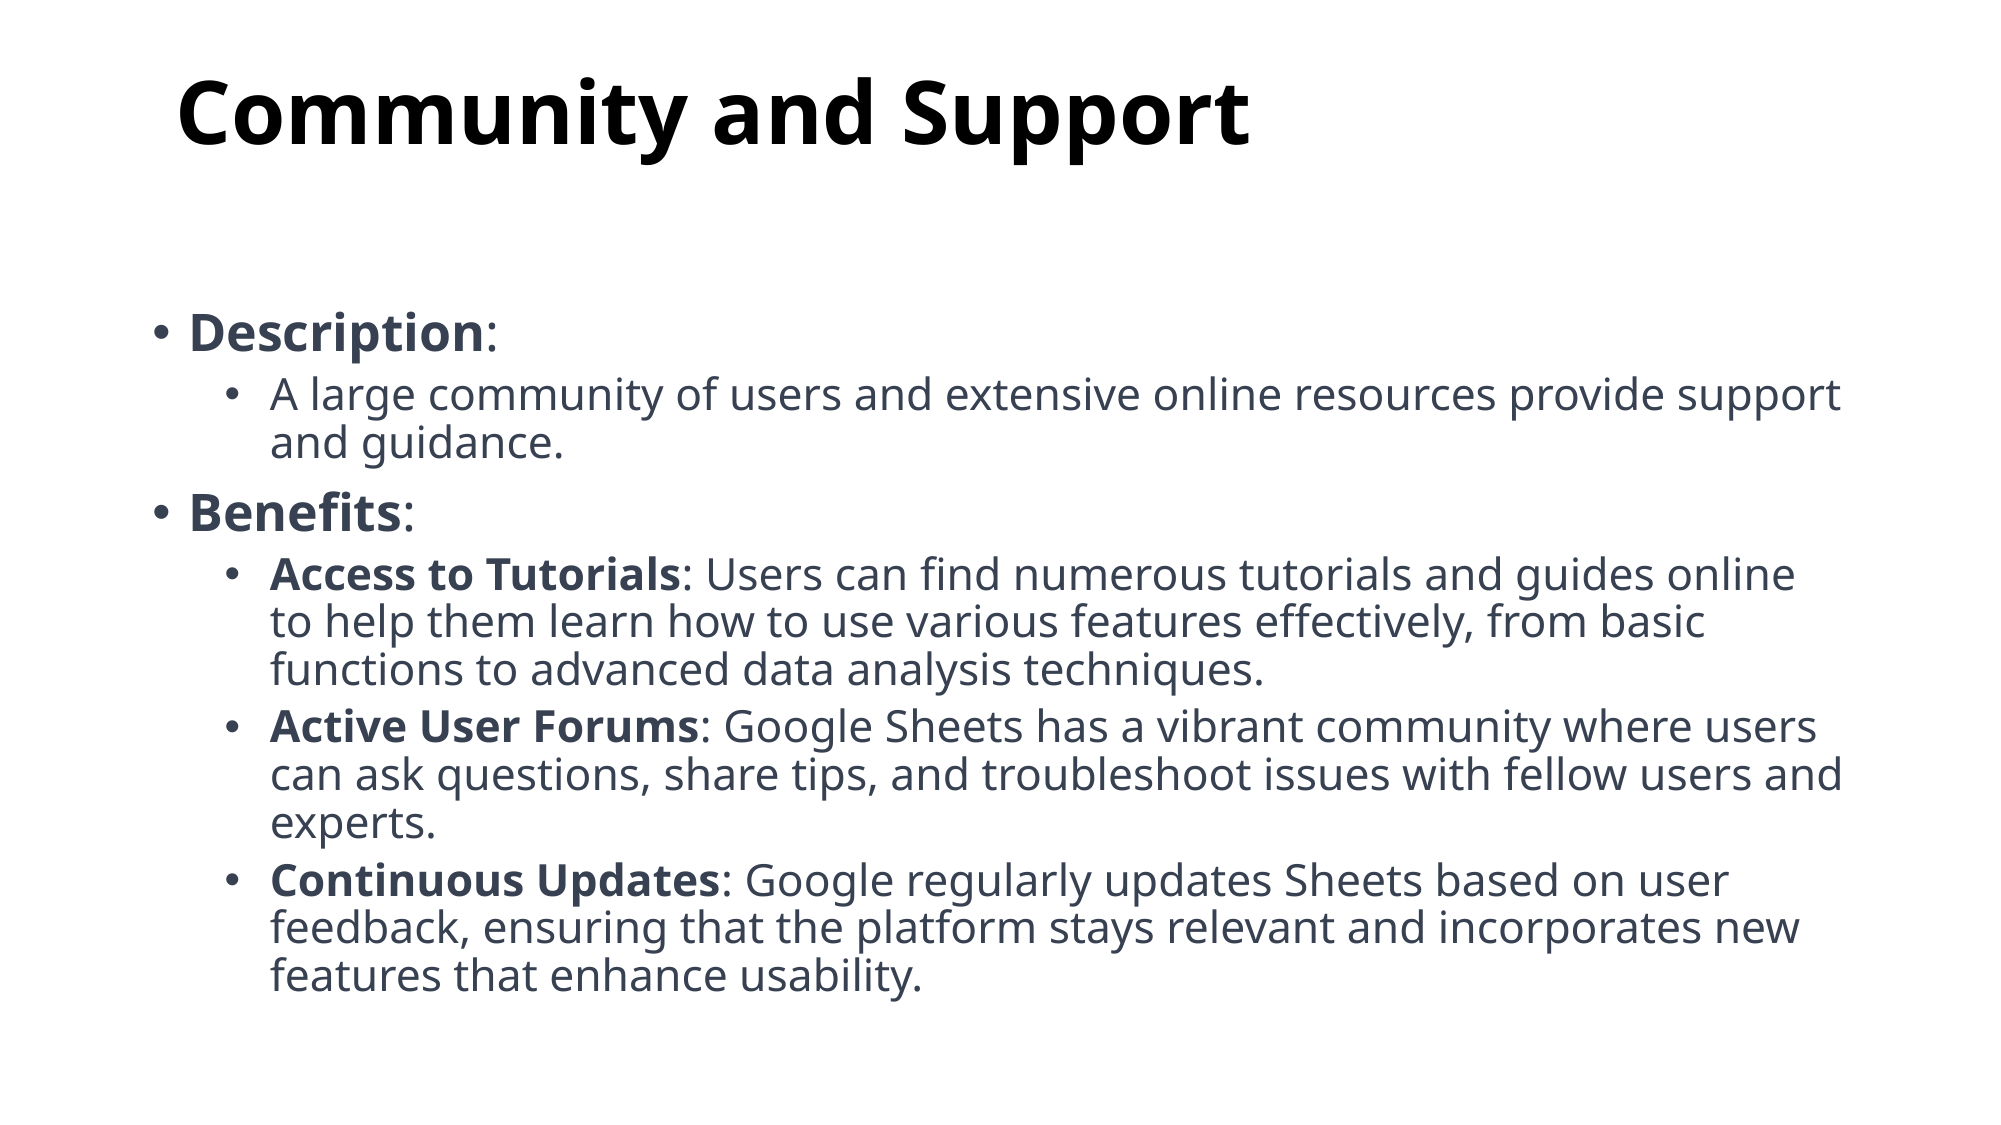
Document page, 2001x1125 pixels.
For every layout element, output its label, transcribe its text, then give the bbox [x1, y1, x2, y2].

title Community and Support [137, 59, 1863, 278]
list Description: A large community of users and extensive online resources provide support and guidance. Benefits: Access to Tutorials: Users can find numerous tutorials and guides online to help them learn how to use various features effectively, from basic functions to advanced data analysis techniques. Active User Forums: Google Sheets has a vibrant community where users can ask questions, share tips, and troubleshoot issues with fellow users and experts. Continuous Updates: Google regularly updates Sheets based on user feedback, ensuring that the platform stays relevant and incorporates new features that enhance usability. [137, 299, 1863, 1014]
